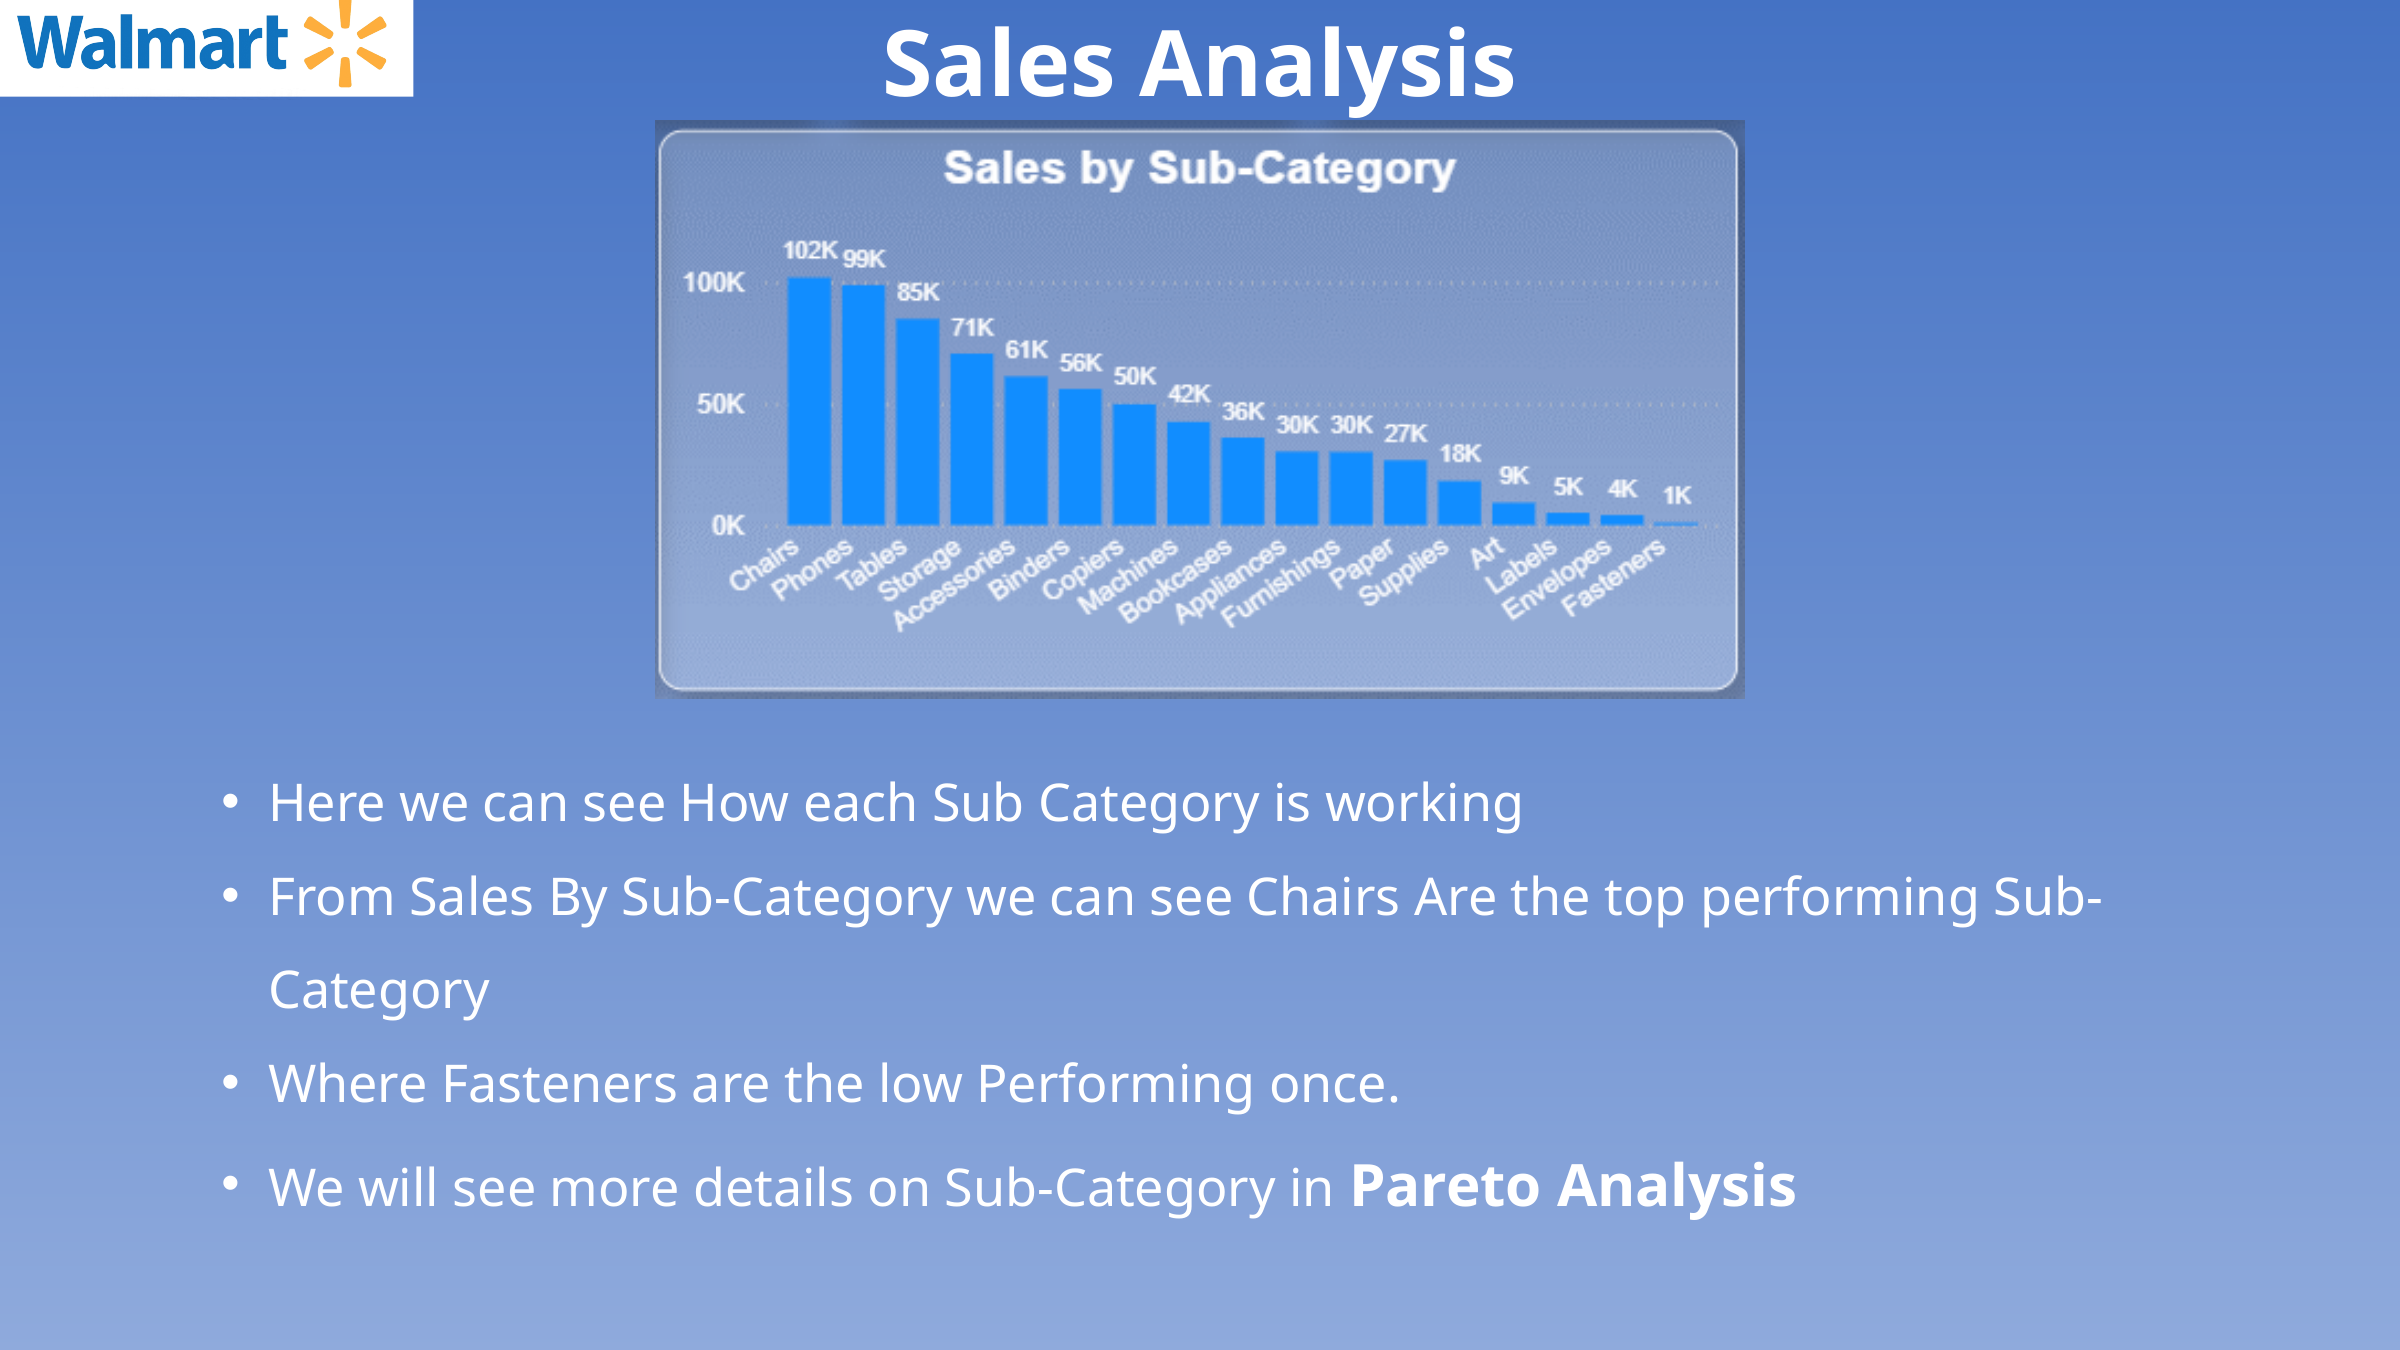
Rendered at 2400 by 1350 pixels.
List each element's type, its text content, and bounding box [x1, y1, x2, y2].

picture [655, 120, 1745, 699]
text_box Sales Analysis [641, 0, 1759, 123]
text_box Here we can see How each Sub Category is working From Sales By Sub-Category we can see Chairs Are the top performing Sub-Category Where Fasteners are the low Performing once. We will see more details on Sub-Category in Pareto Analysis [206, 730, 2286, 1226]
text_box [0, 0, 414, 100]
